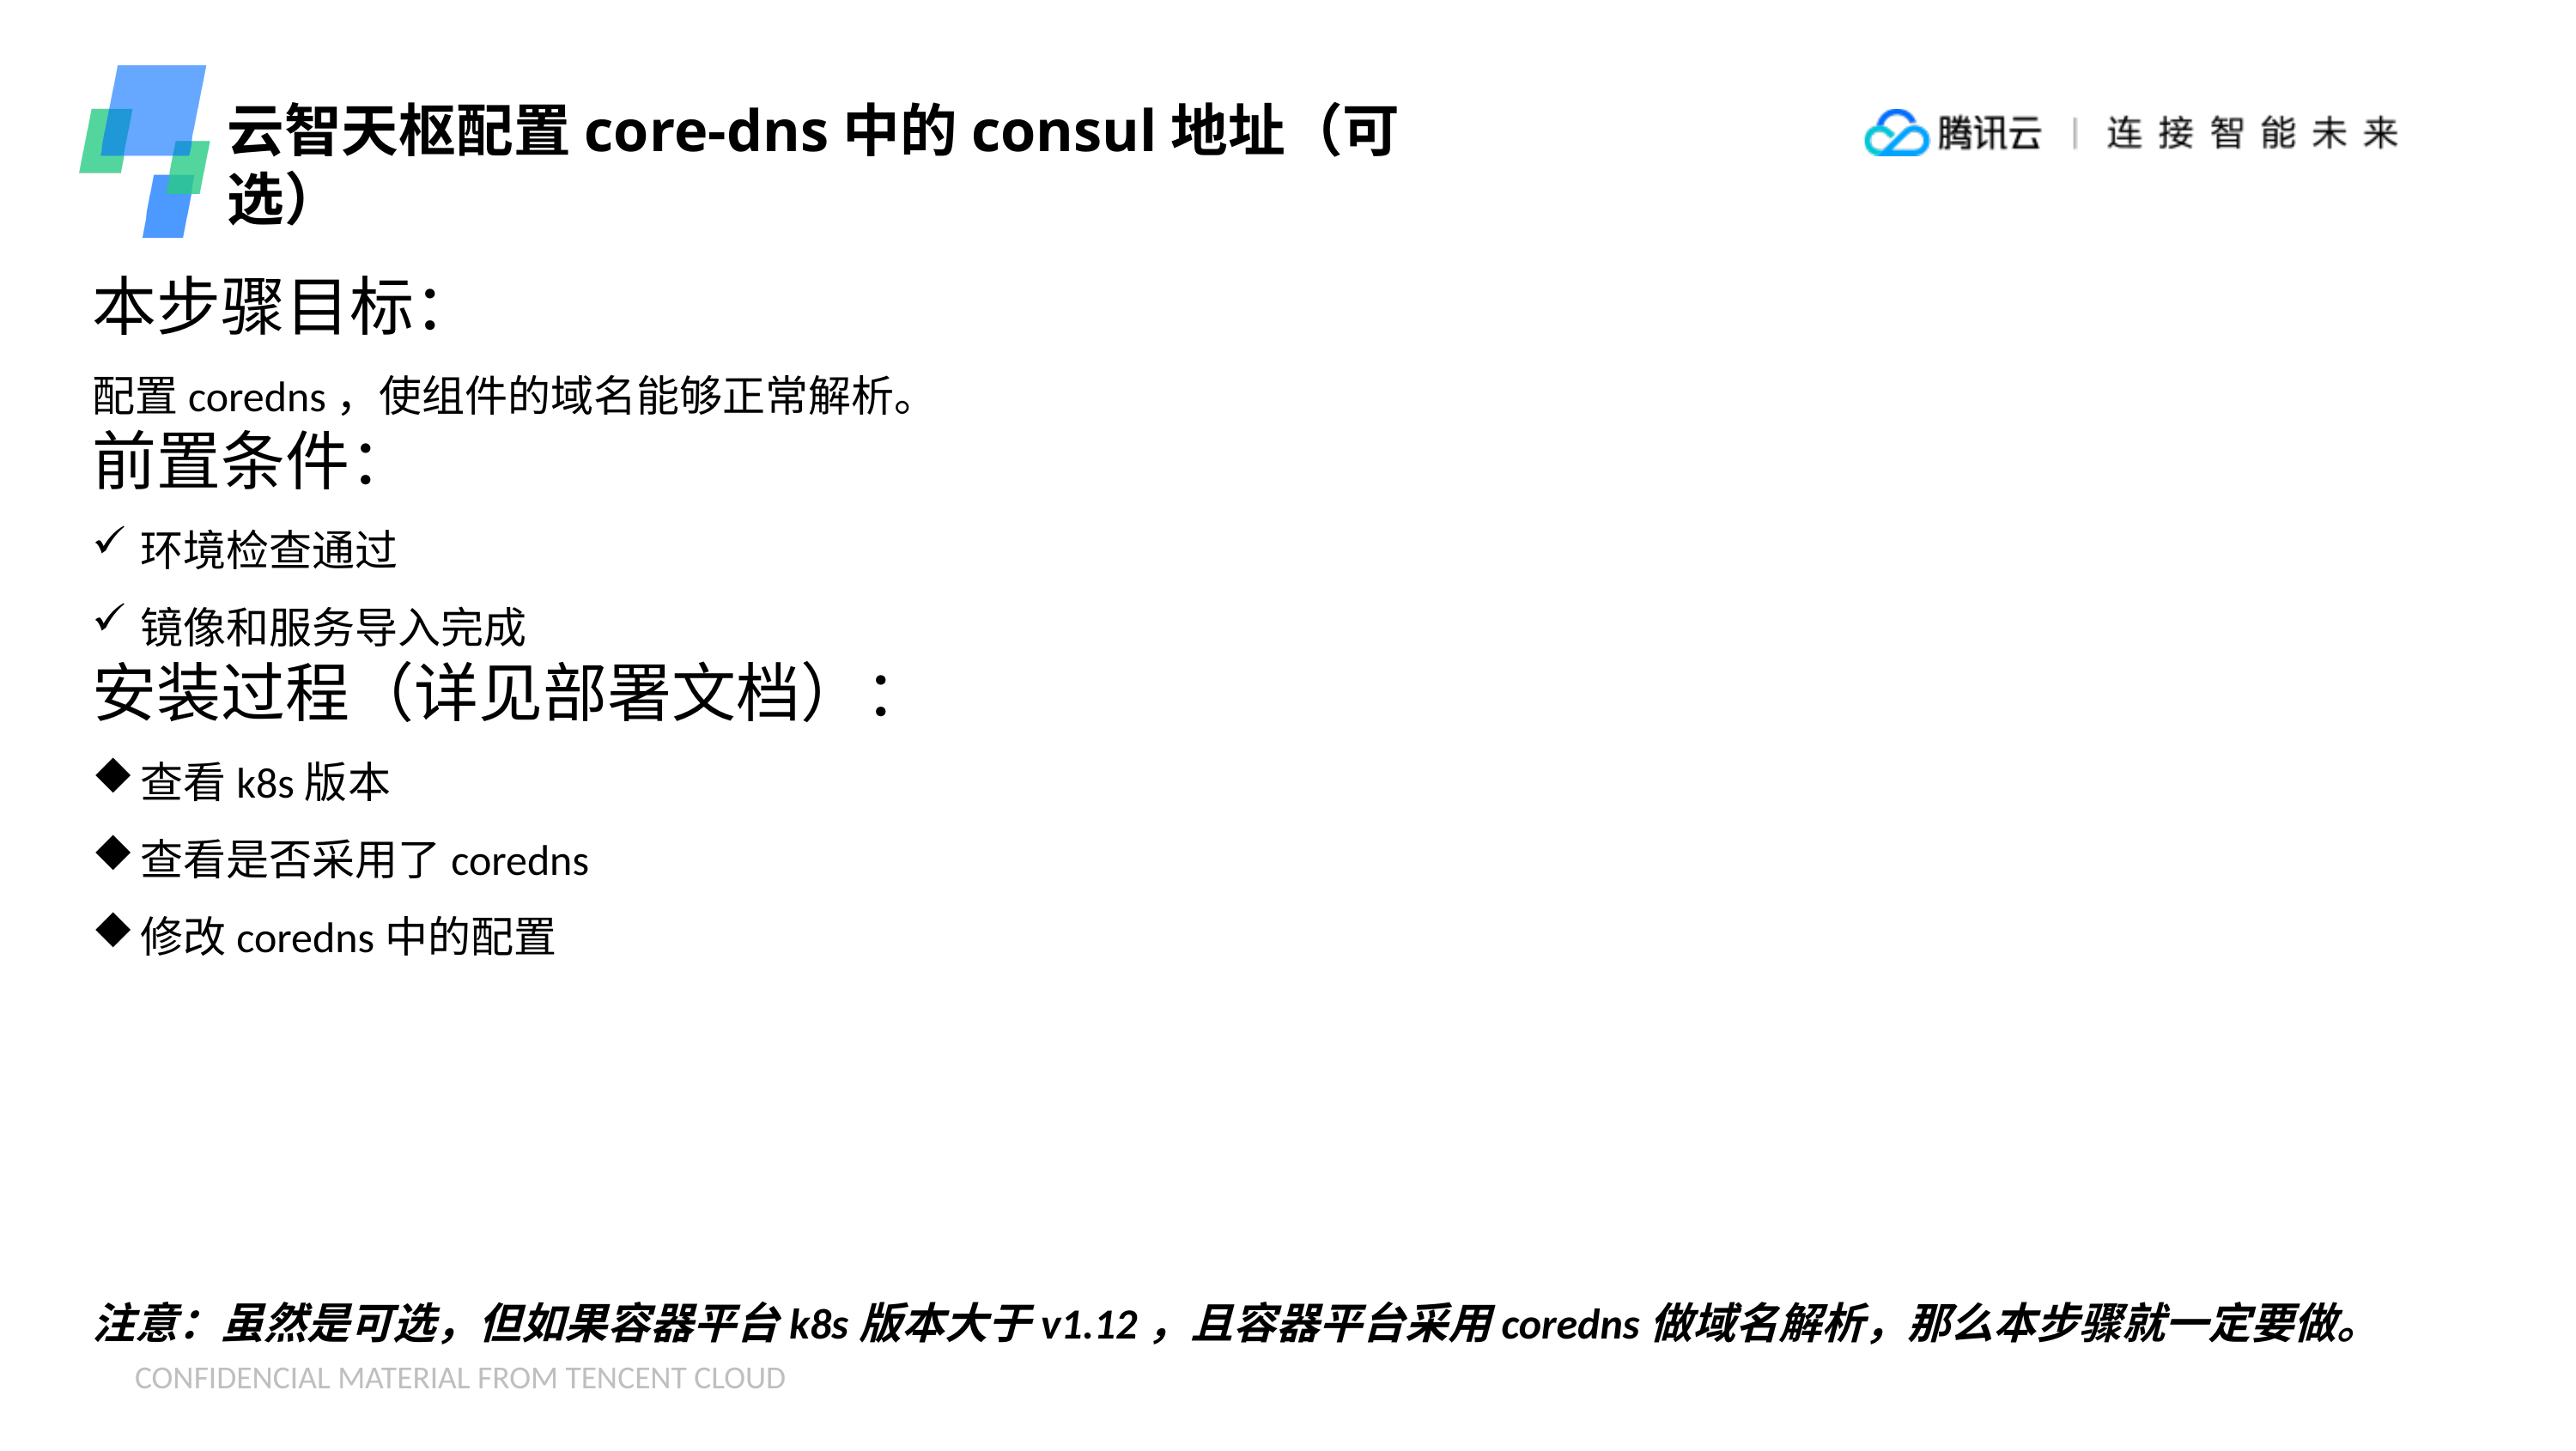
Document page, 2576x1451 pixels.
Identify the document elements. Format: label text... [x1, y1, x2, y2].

picture [79, 65, 215, 238]
text_box 本步骤目标： 配置coredns，使组件的域名能够正常解析。 前置条件： 环境检查通过 镜像和服务导入完成 安装过程（详见部署文档）： 查看k8s版本 查看是否采用了coredns 修改coredns中的配置 注意：虽然是可选，但如果容器平台k8s版本大于v1.12，且容器平台采用coredns做域名解析，那么本步骤就一定要做。 [79, 259, 2423, 1363]
text_box CONFIDENCIAL MATERIAL FROM TENCENT CLOUD [122, 1363, 799, 1402]
picture [1847, 109, 2423, 156]
text_box 云智天枢配置core-dns中的consul地址（可选） [215, 88, 1465, 238]
